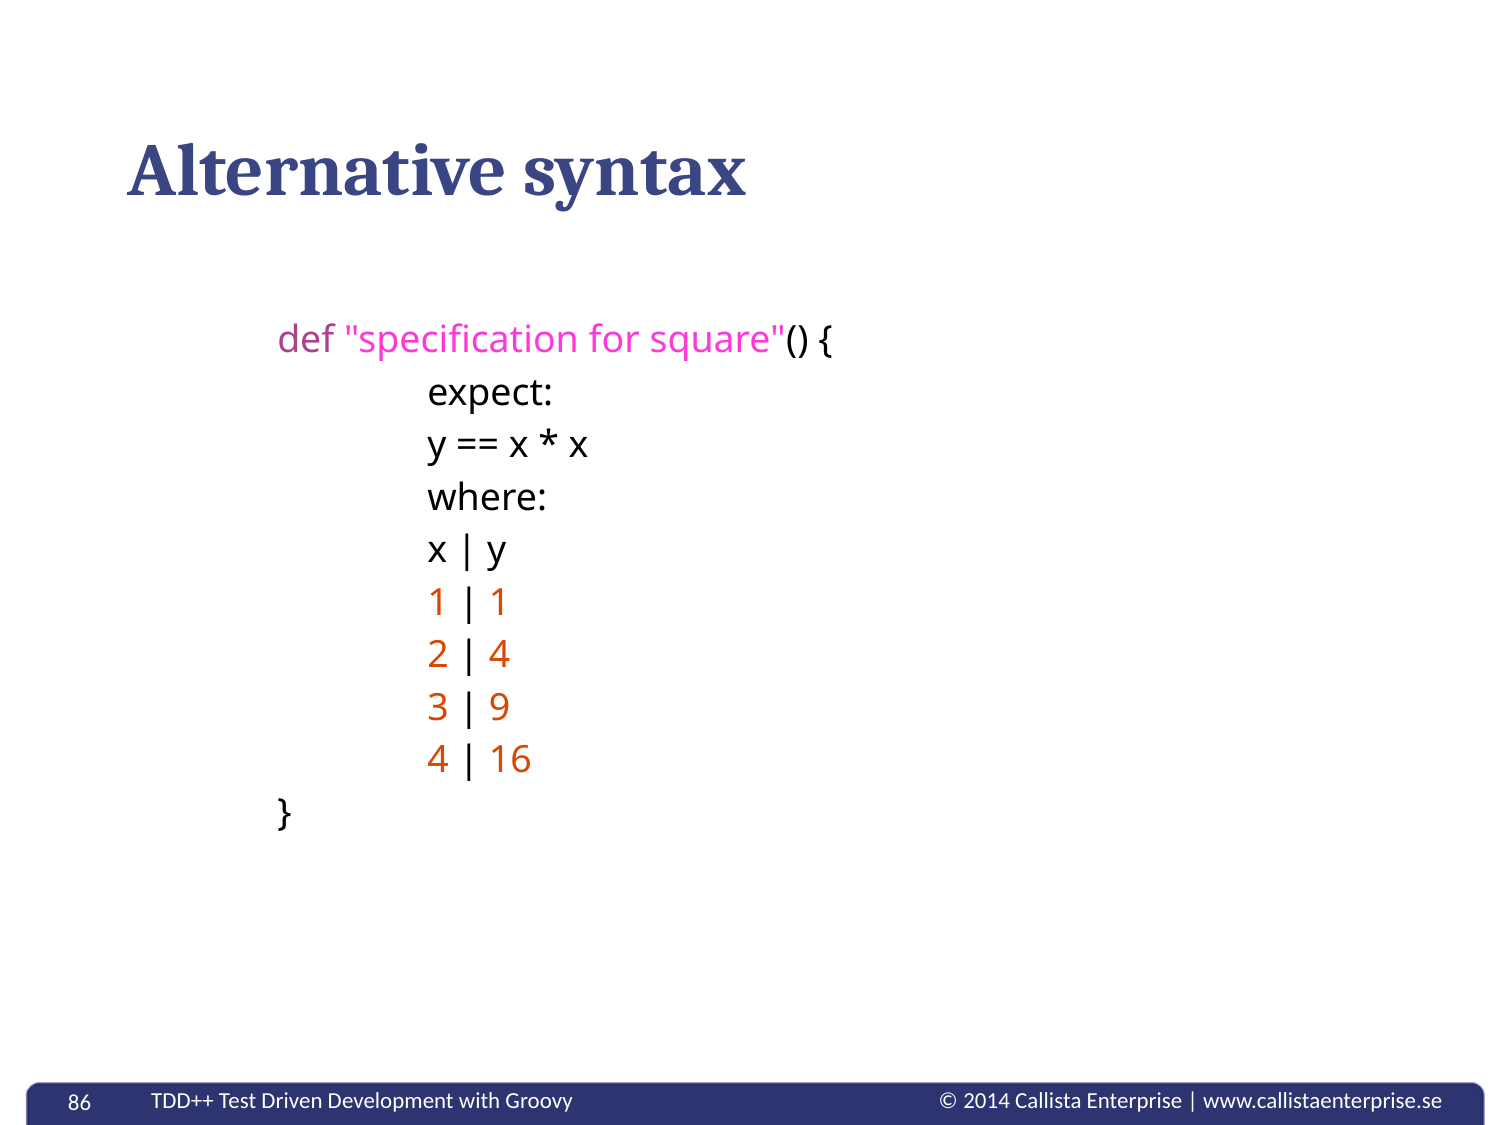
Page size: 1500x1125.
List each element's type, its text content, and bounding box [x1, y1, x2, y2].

picture [0, 0, 1500, 1125]
title Alternative syntax [112, 93, 1388, 219]
list def "specification for square"() { expect: y == x * x where: x | y 1 | 1 2 | 4 3 | 9 4 | 16 } [112, 255, 1380, 1024]
